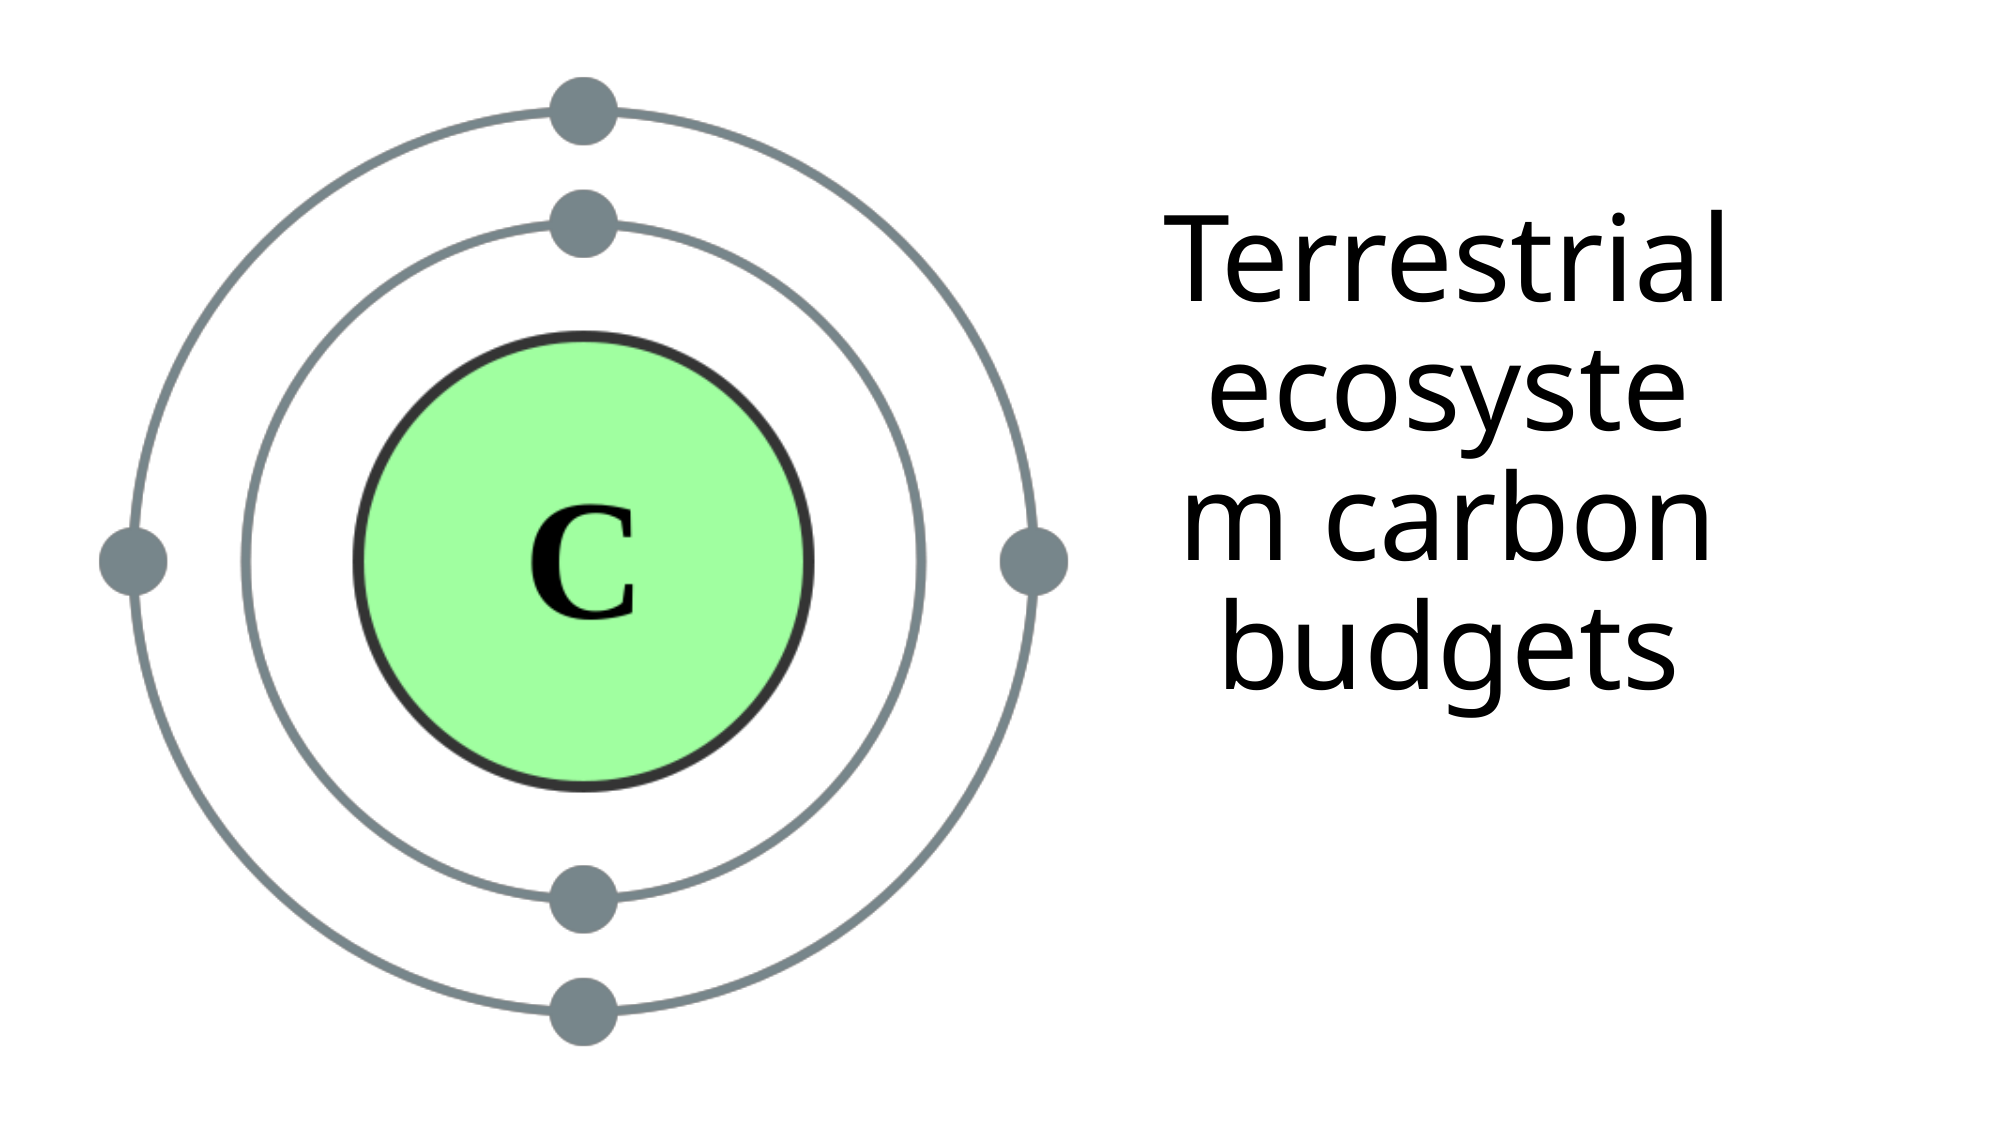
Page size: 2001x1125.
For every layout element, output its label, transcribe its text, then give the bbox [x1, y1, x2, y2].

title Terrestrial ecosystem carbon budgets [1147, 184, 1750, 724]
picture [20, 0, 1147, 1125]
